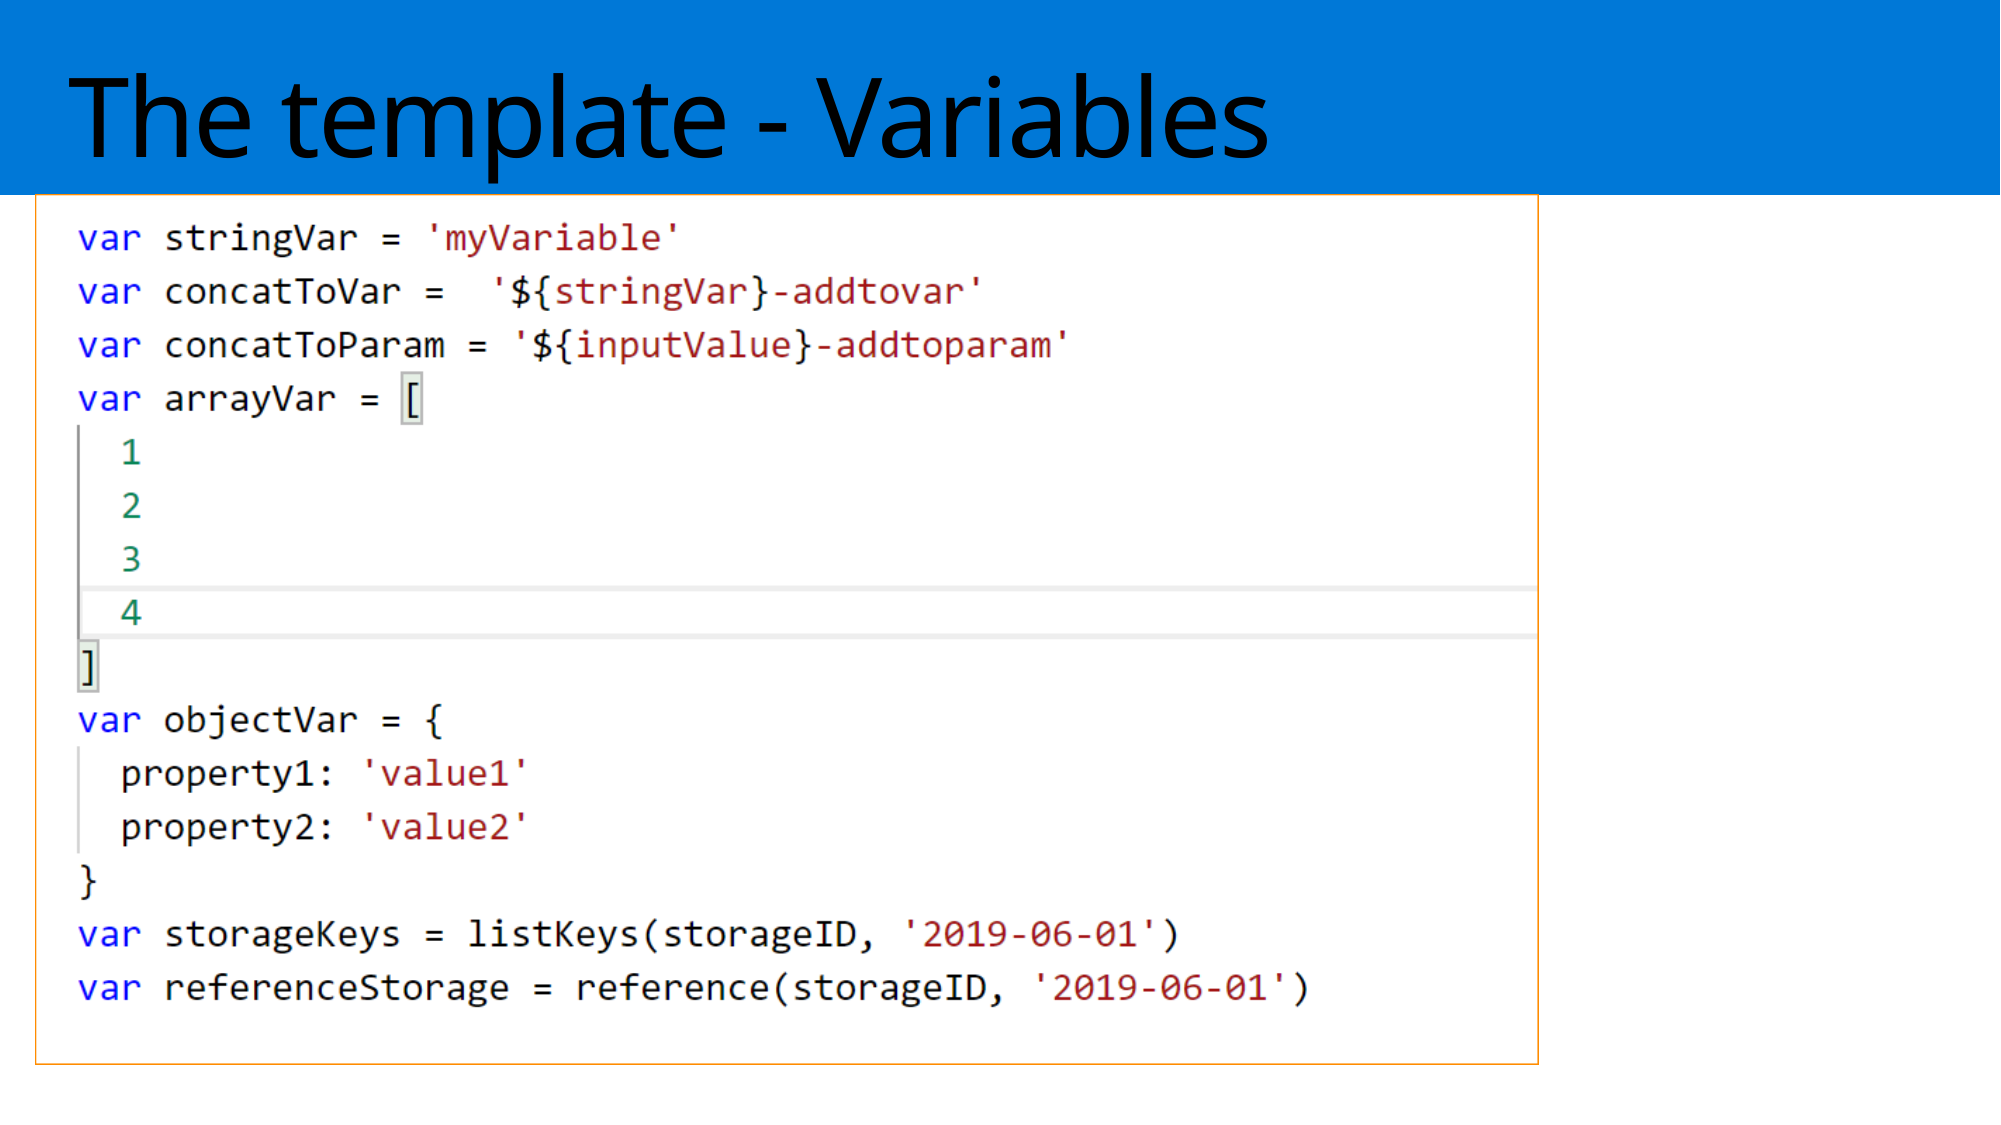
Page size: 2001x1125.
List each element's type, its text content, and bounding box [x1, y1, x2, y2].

title The template - Variables [44, 47, 1957, 196]
picture [35, 194, 1539, 1065]
